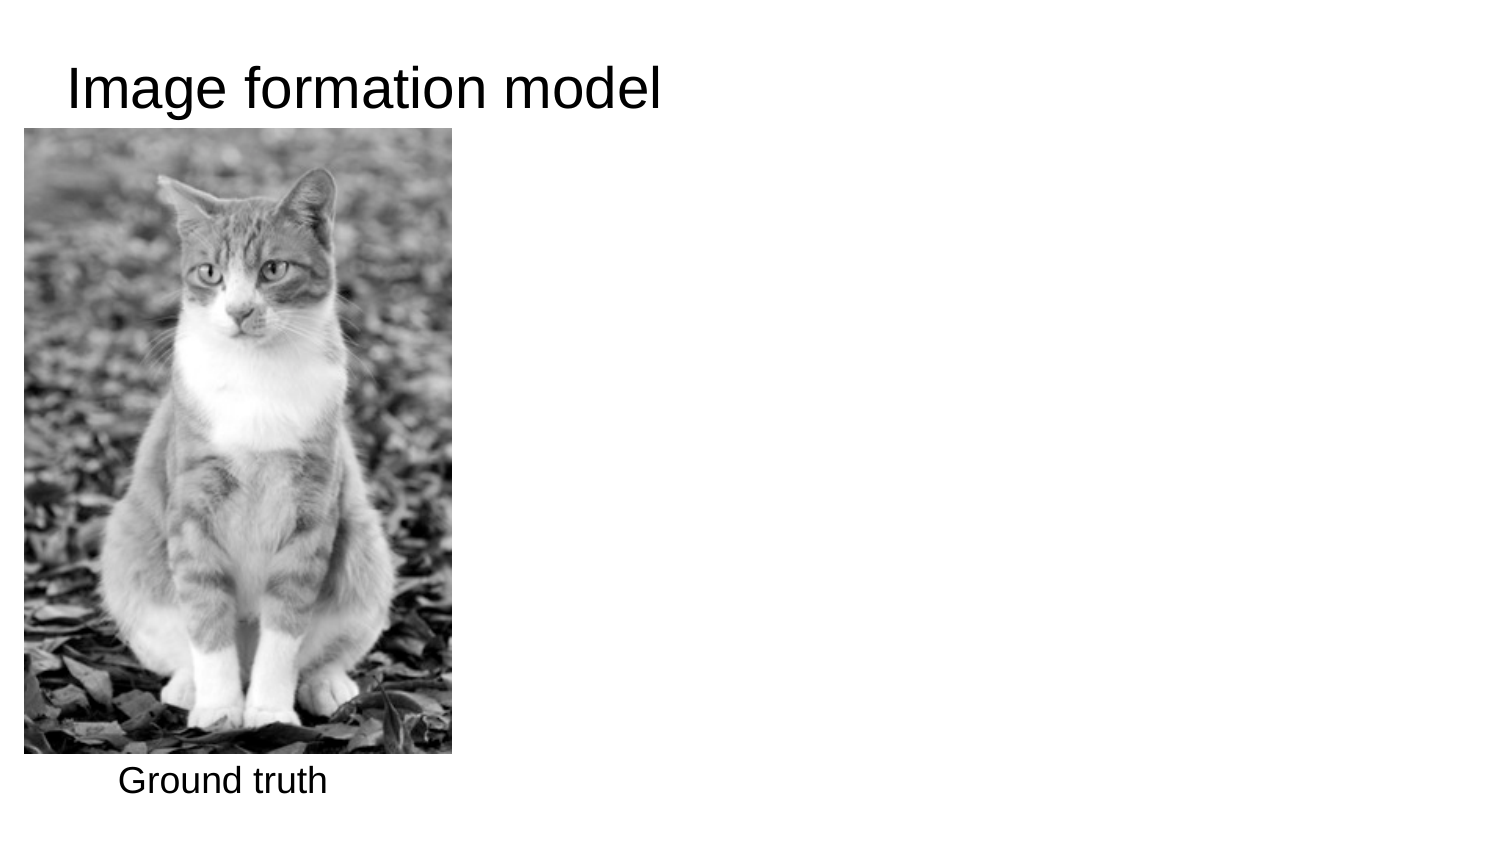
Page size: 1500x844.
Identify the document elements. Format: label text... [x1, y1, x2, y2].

title Image formation model [51, 34, 1449, 129]
picture [24, 128, 452, 754]
title Ground truth [102, 762, 371, 815]
